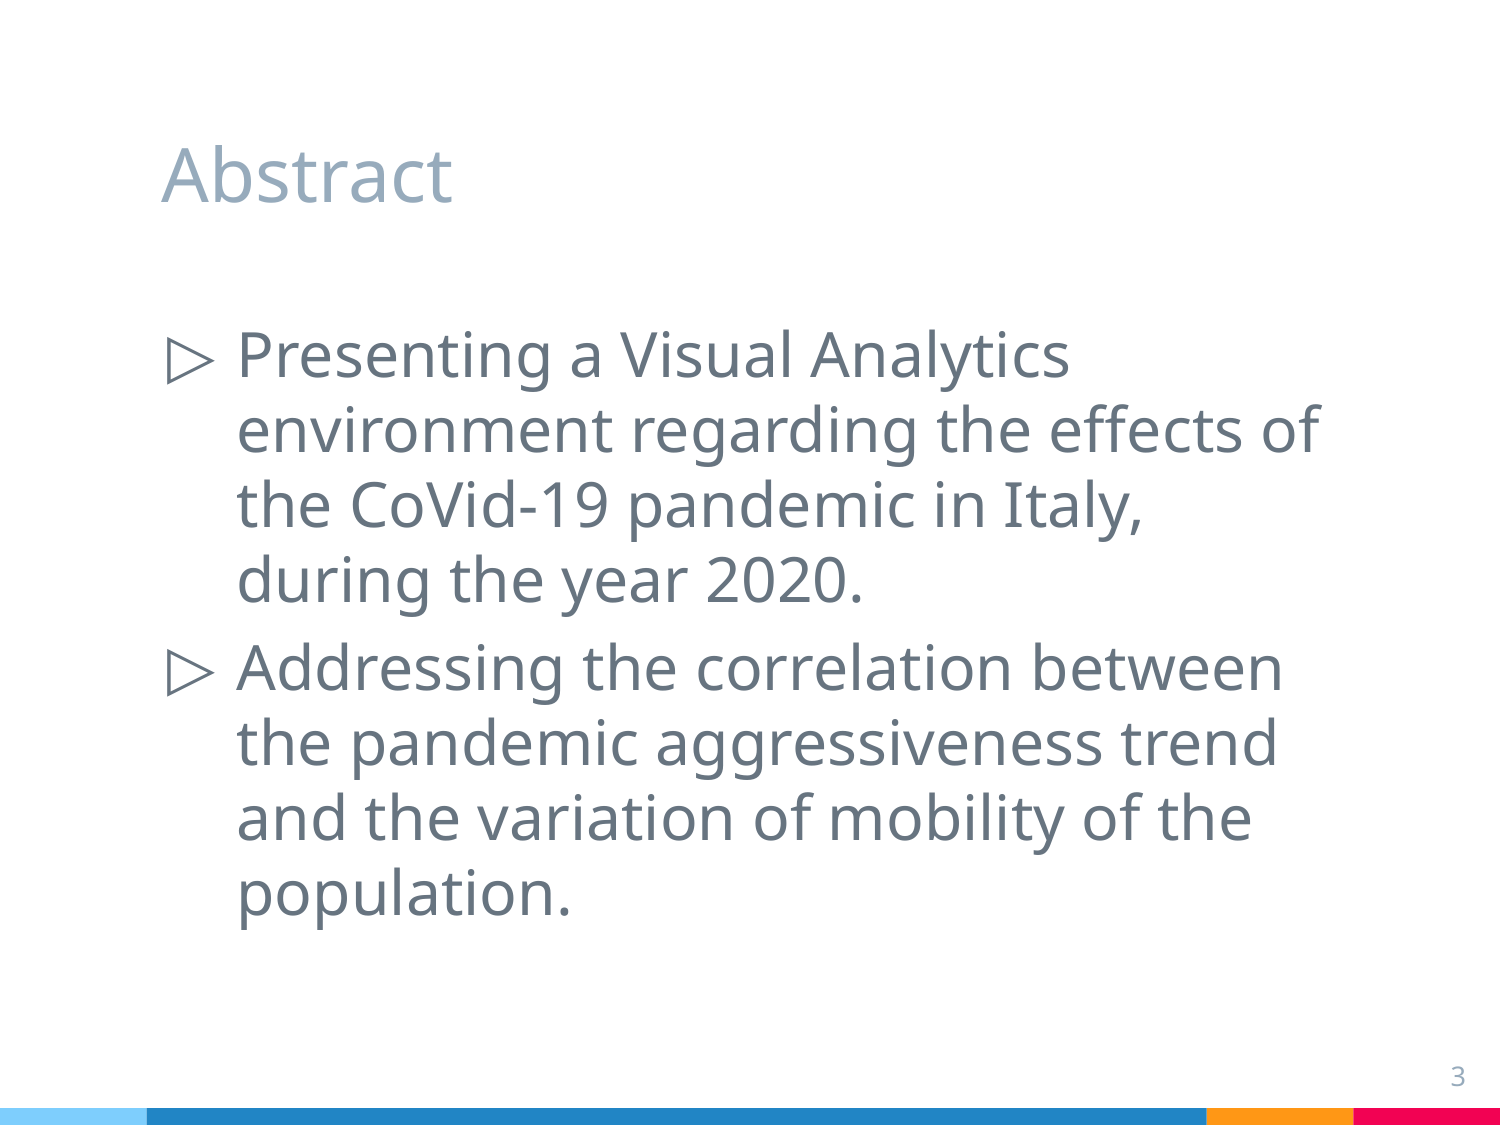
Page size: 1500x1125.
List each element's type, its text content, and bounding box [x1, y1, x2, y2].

title Abstract [146, 45, 1207, 233]
list Presenting a Visual Analytics environment regarding the effects of the CoVid-19 pandemic in Italy, during the year 2020. Addressing the correlation between the pandemic aggressiveness trend and the variation of mobility of the population. [146, 300, 1341, 1078]
slide_number 3 [1391, 1043, 1482, 1113]
